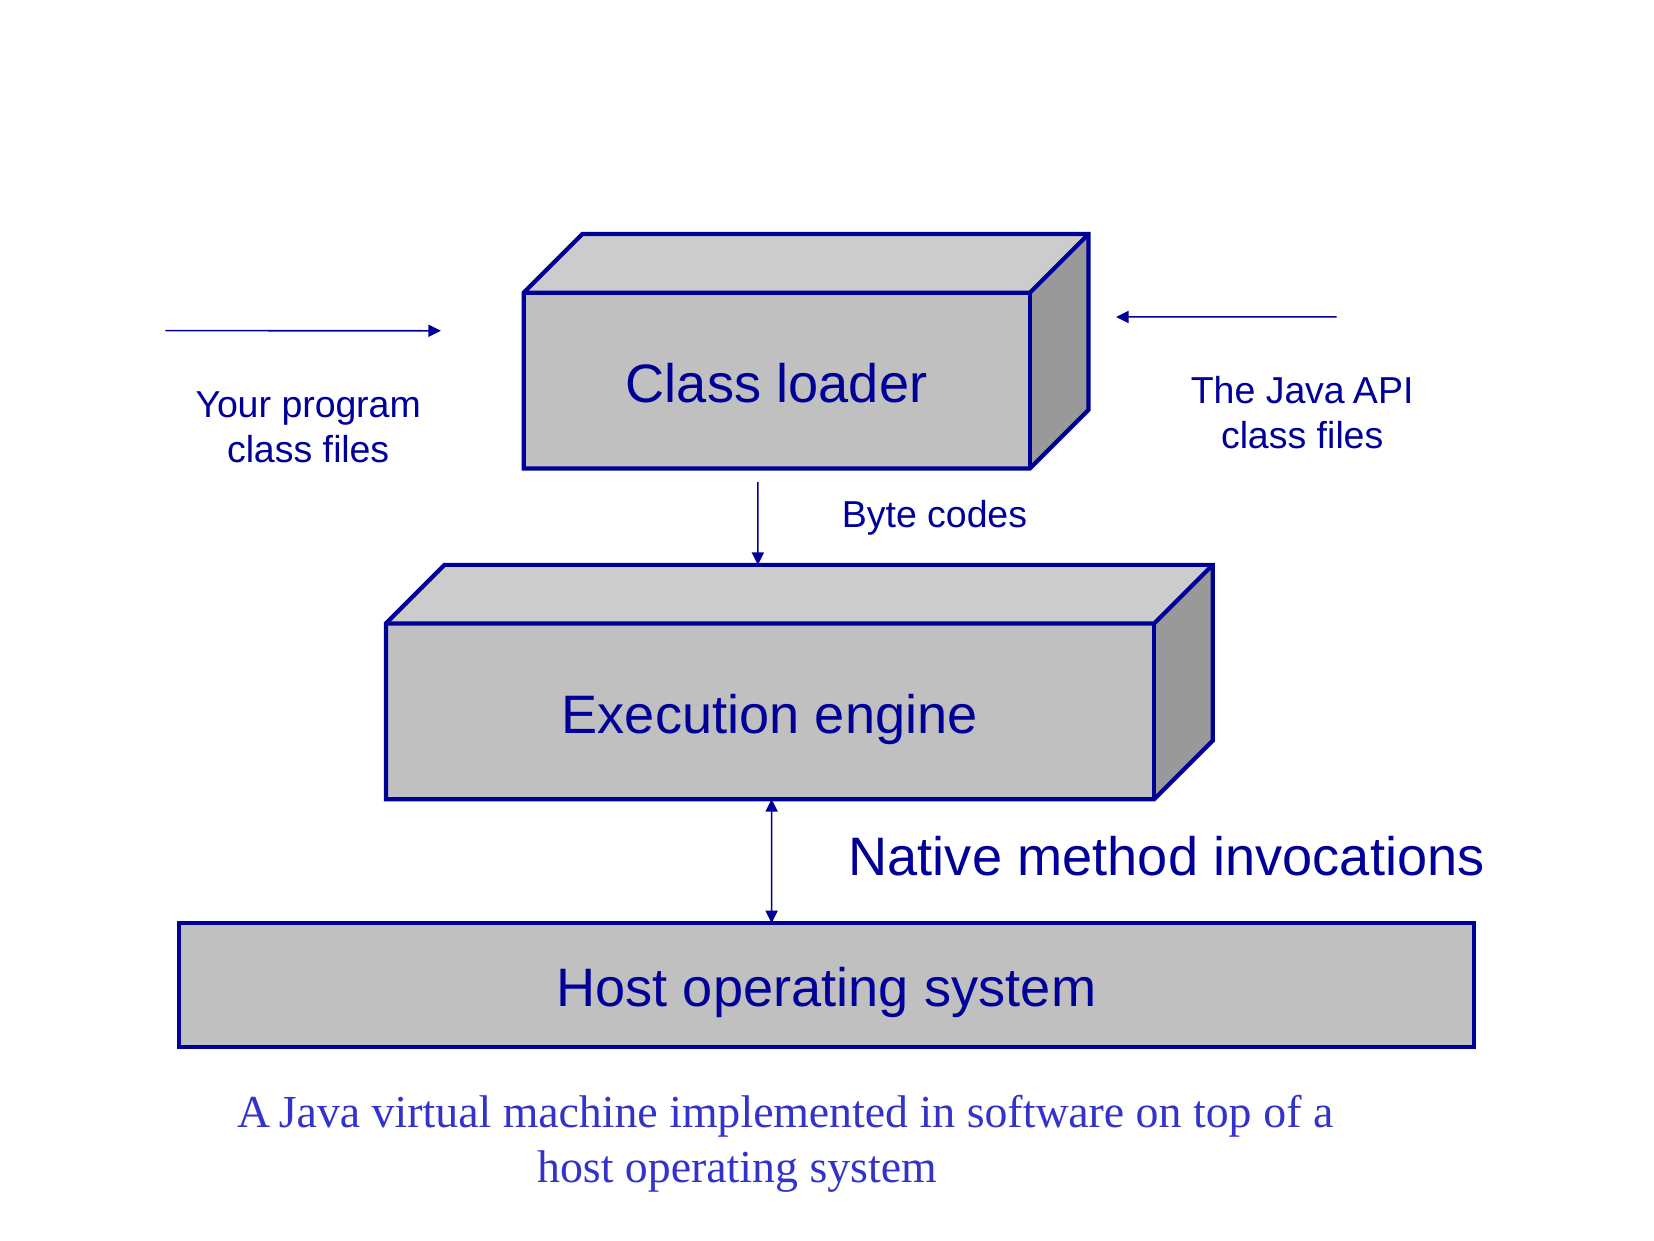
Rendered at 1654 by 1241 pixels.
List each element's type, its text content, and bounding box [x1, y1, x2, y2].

text_box The Java API class files [1157, 358, 1447, 465]
text_box Your program class files [178, 372, 438, 479]
text_box Execution engine [385, 564, 1213, 800]
text_box [165, 324, 441, 337]
text_box Native method invocations [831, 812, 1503, 895]
text_box Class loader [523, 234, 1089, 469]
text_box A Java virtual machine implemented in software on top of a host operating system [220, 1073, 1585, 1200]
text_box [751, 482, 765, 565]
text_box Host operating system [179, 923, 1475, 1048]
text_box Byte codes [825, 482, 1044, 544]
text_box [1116, 310, 1337, 324]
text_box [765, 799, 778, 924]
